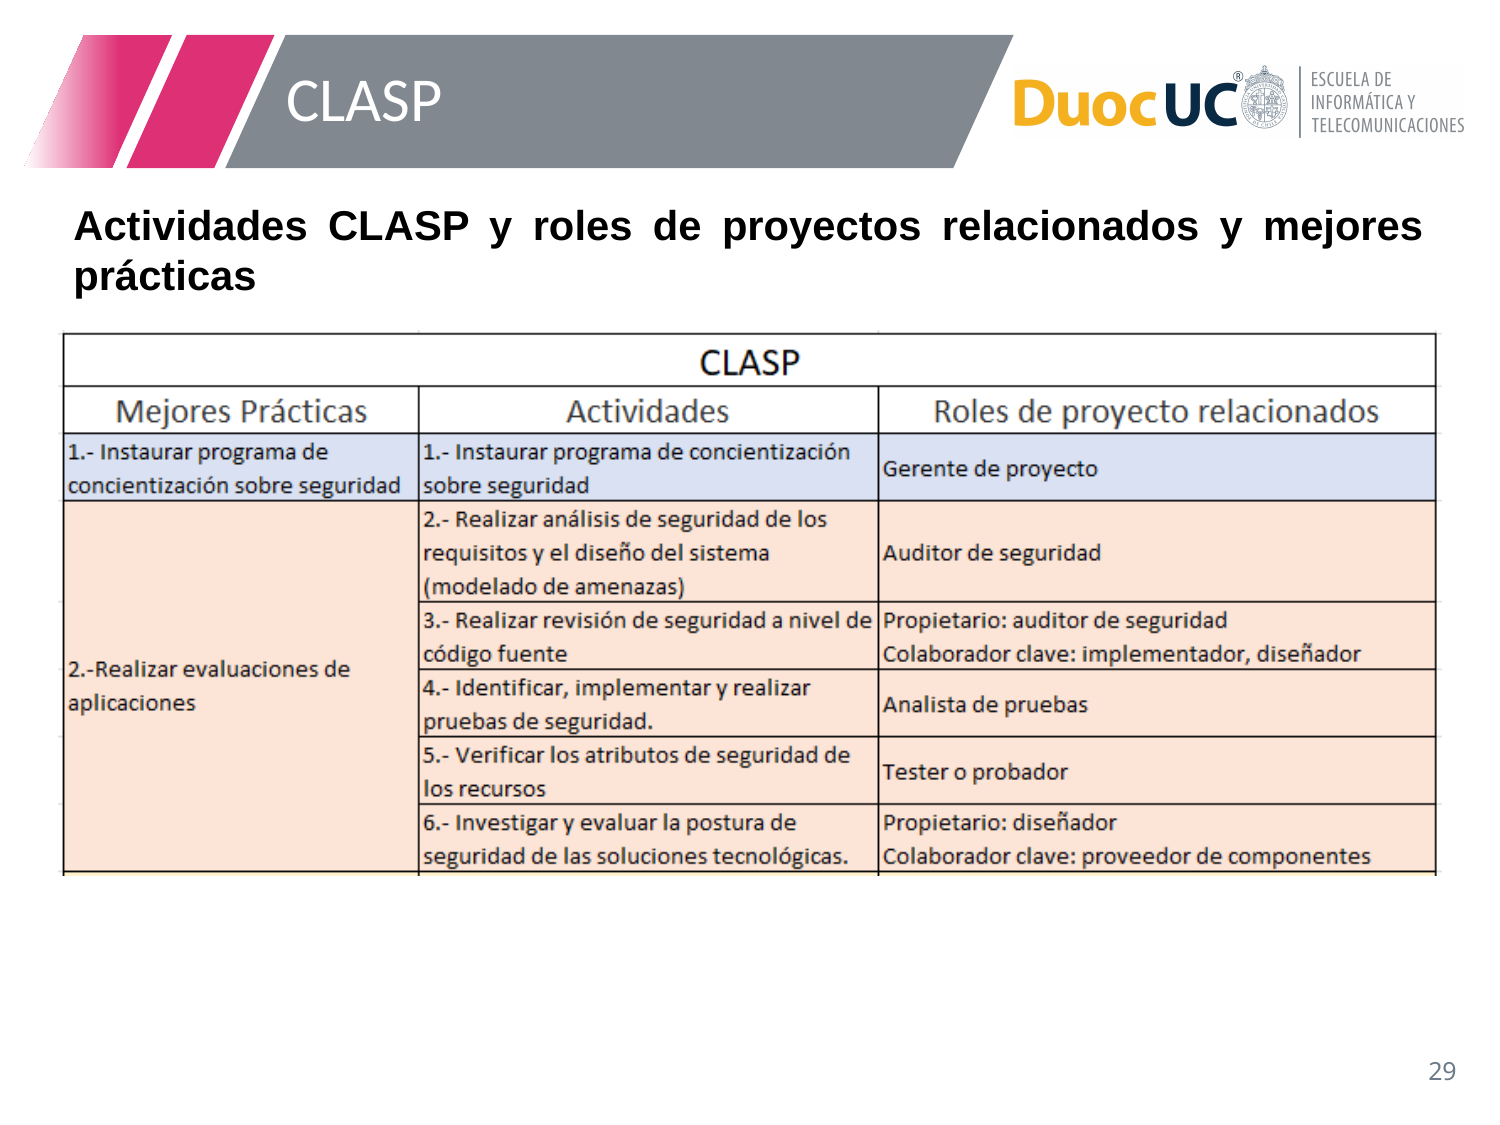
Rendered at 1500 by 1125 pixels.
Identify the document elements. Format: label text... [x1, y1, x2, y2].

picture [1056, 63, 1465, 140]
picture [58, 330, 1442, 876]
title CLASP [271, 34, 1056, 169]
text_box Actividades CLASP y roles de proyectos relacionados y mejores prácticas [58, 191, 1439, 307]
